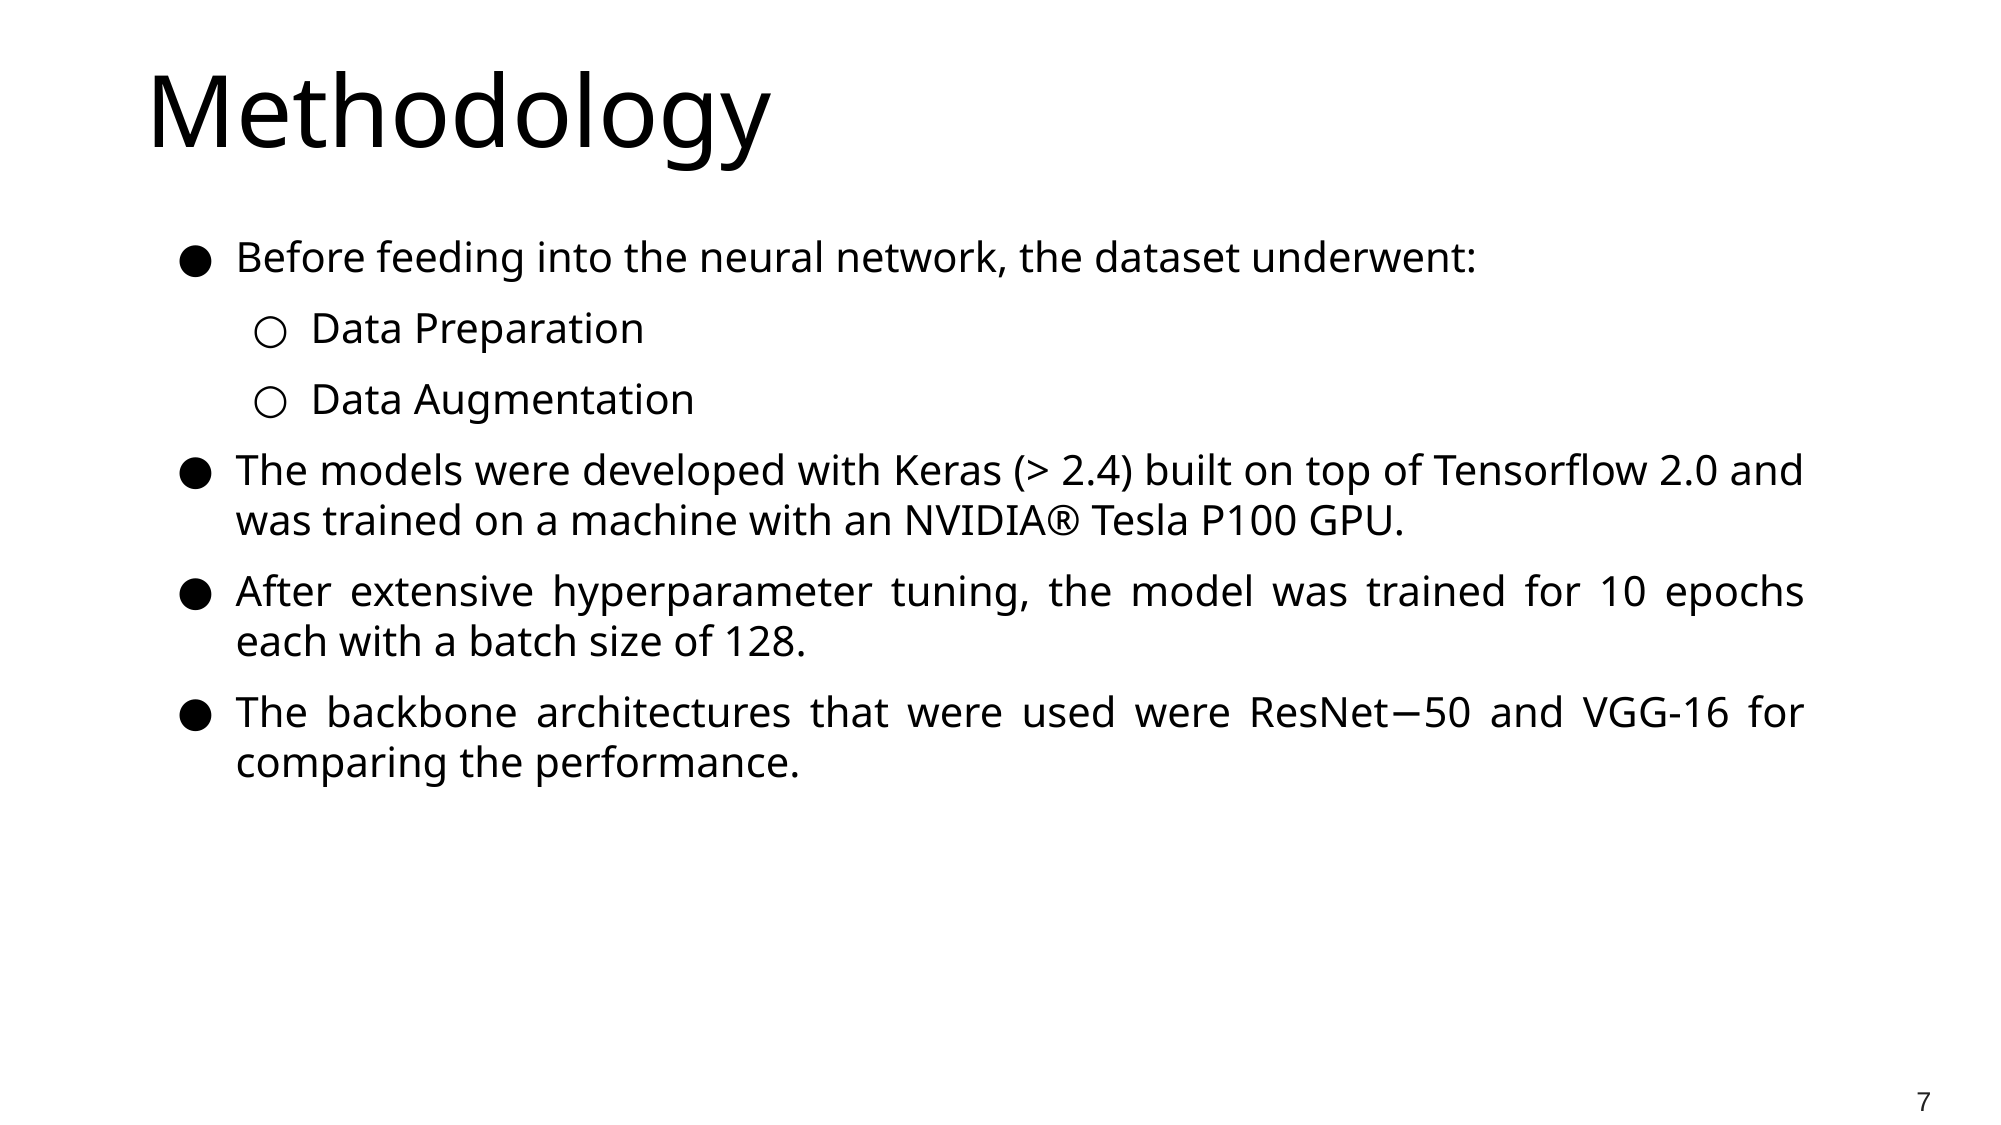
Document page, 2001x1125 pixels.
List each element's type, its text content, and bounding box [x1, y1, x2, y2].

text_box Before feeding into the neural network, the dataset underwent: Data Preparation Data Augmentation The models were developed with Keras (> 2.4) built on top of Tensorflow 2.0 and was trained on a machine with an NVIDIA® Tesla P100 GPU. After extensive hyperparameter tuning, the model was trained for 10 epochs each with a batch size of 128. The backbone architectures that were used were ResNet−50 and VGG-16 for comparing the performance. [145, 215, 1821, 801]
slide_number ‹#› [1820, 1075, 1932, 1125]
title Methodology [145, 0, 1556, 215]
